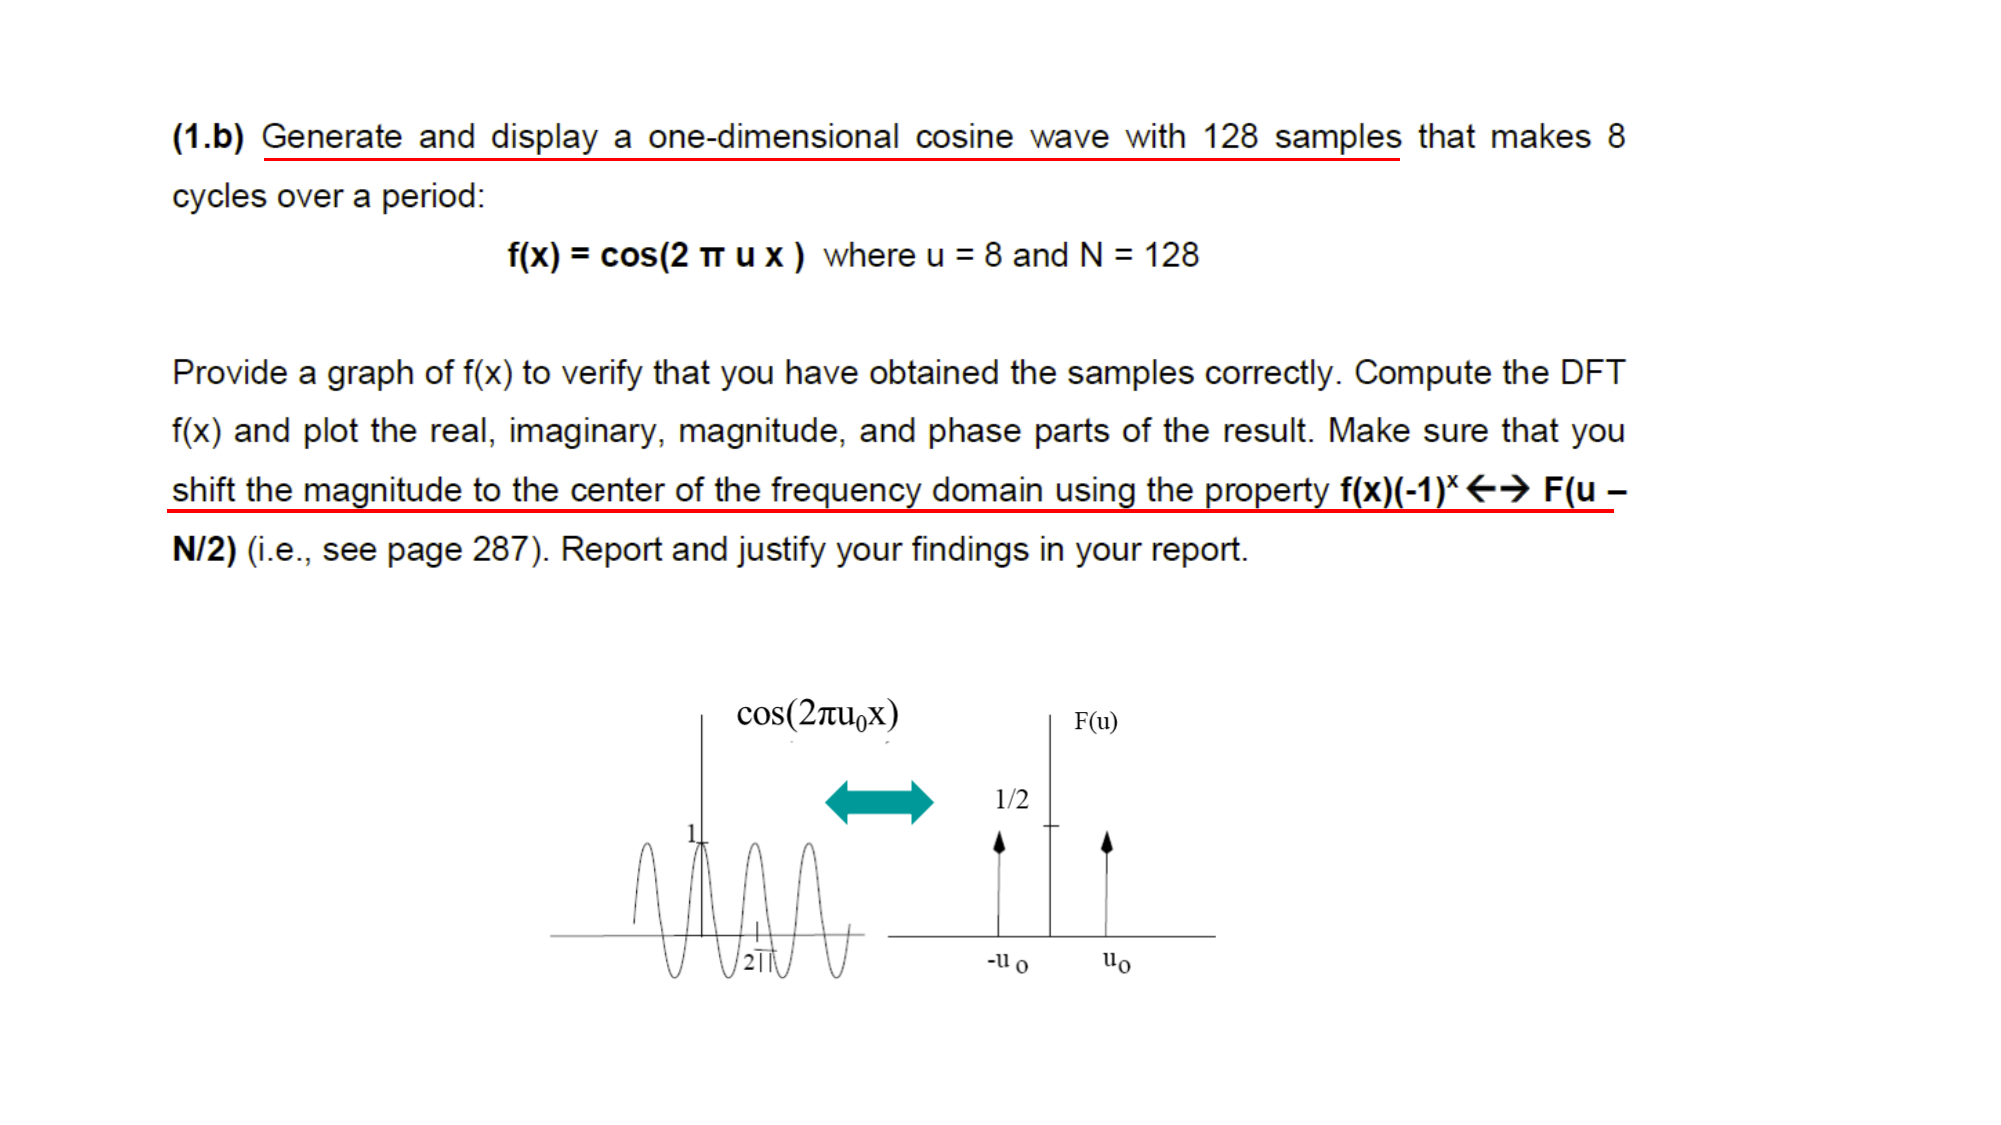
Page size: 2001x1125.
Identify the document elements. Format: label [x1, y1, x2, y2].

picture [521, 660, 1268, 1018]
picture [128, 97, 1714, 582]
